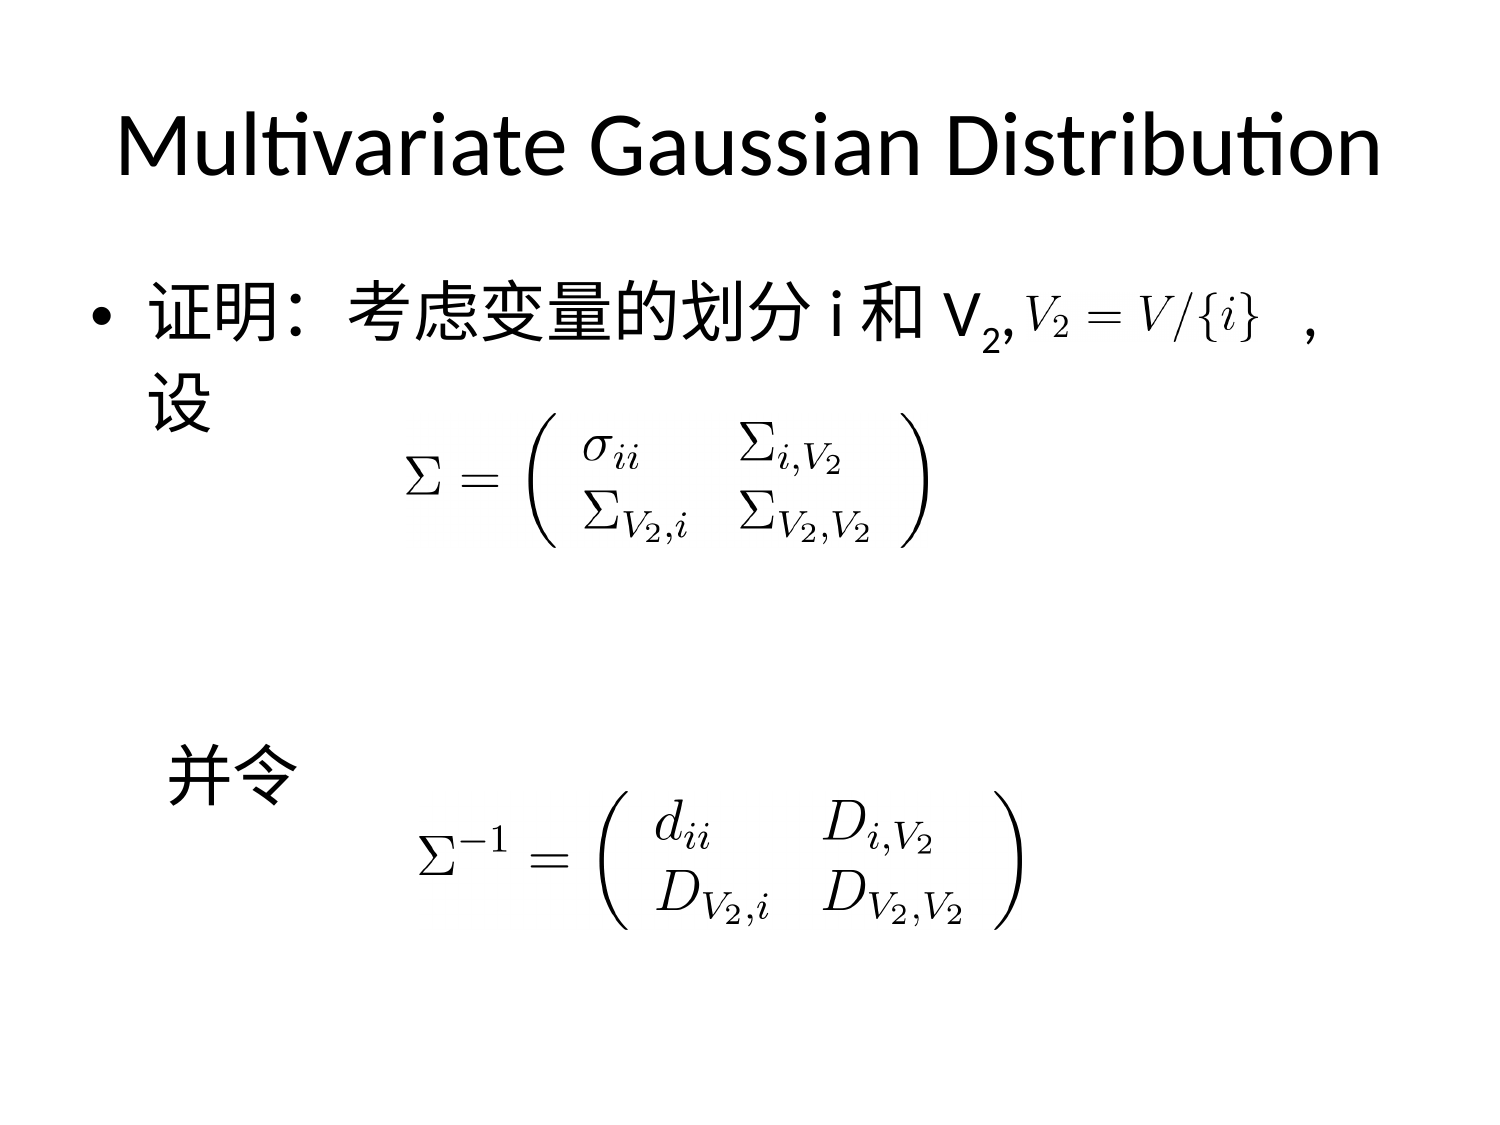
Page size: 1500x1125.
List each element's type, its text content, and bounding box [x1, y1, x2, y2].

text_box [404, 408, 931, 551]
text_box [1024, 287, 1260, 347]
title Multivariate Gaussian Distribution [75, 45, 1425, 233]
list 证明：考虑变量的划分i和V2, , 设 并令 [75, 262, 1425, 1005]
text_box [416, 786, 1025, 933]
